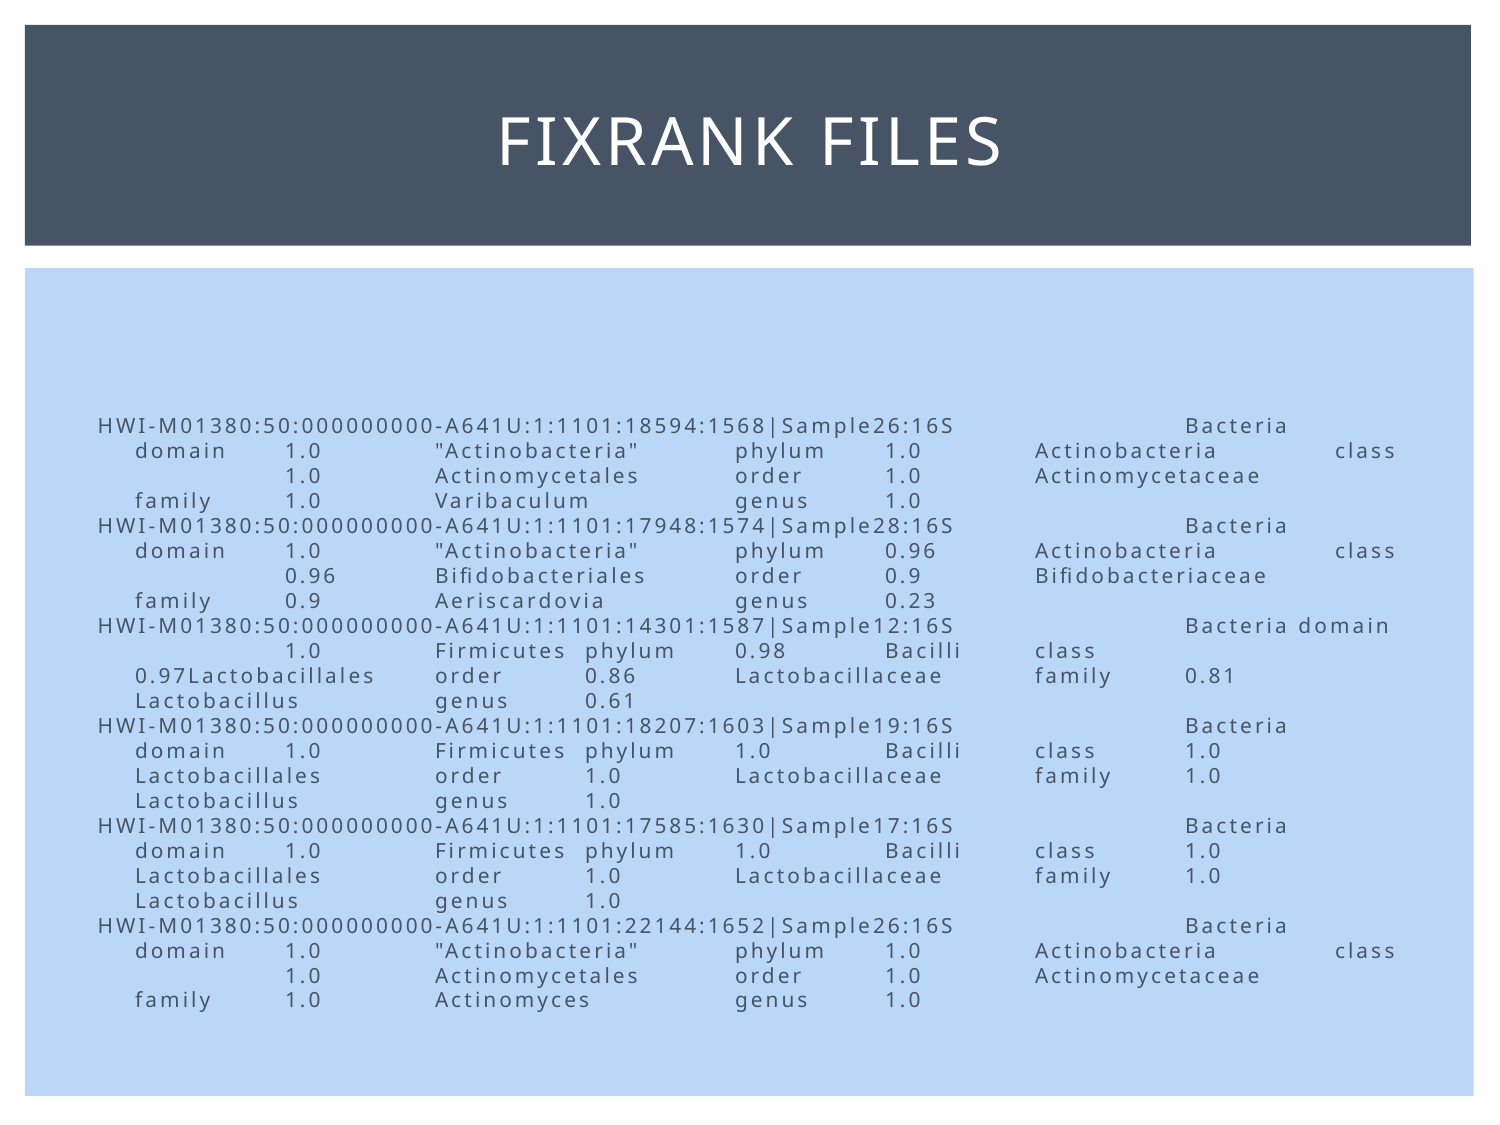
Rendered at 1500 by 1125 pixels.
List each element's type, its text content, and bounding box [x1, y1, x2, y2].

list HWI-M01380:50:000000000-A641U:1:1101:18594:1568|Sample26:16S Bacteria domain 1.0 "Actinobacteria" phylum 1.0 Actinobacteria class 1.0 Actinomycetales order 1.0 Actinomycetaceae family 1.0 Varibaculum genus 1.0 HWI-M01380:50:000000000-A641U:1:1101:17948:1574|Sample28:16S Bacteria domain 1.0 "Actinobacteria" phylum 0.96 Actinobacteria class 0.96 Bifidobacteriales order 0.9 Bifidobacteriaceae family 0.9 Aeriscardovia genus 0.23 HWI-M01380:50:000000000-A641U:1:1101:14301:1587|Sample12:16S Bacteria domain 1.0 Firmicutes phylum 0.98 Bacilli class 0.97Lactobacillales order 0.86 Lactobacillaceae family 0.81 Lactobacillus genus 0.61 HWI-M01380:50:000000000-A641U:1:1101:18207:1603|Sample19:16S Bacteria domain 1.0 Firmicutes phylum 1.0 Bacilli class 1.0 Lactobacillales order 1.0 Lactobacillaceae family 1.0 Lactobacillus genus 1.0 HWI-M01380:50:000000000-A641U:1:1101:17585:1630|Sample17:16S Bacteria domain 1.0 Firmicutes phylum 1.0 Bacilli class 1.0 Lactobacillales order 1.0 Lactobacillaceae family 1.0 Lactobacillus genus 1.0 HWI-M01380:50:000000000-A641U:1:1101:22144:1652|Sample26:16S Bacteria domain 1.0 "Actinobacteria" phylum 1.0 Actinobacteria class 1.0 Actinomycetales order 1.0 Actinomycetaceae family 1.0 Actinomyces genus 1.0 [75, 397, 1425, 819]
title fixrank files [75, 45, 1425, 233]
